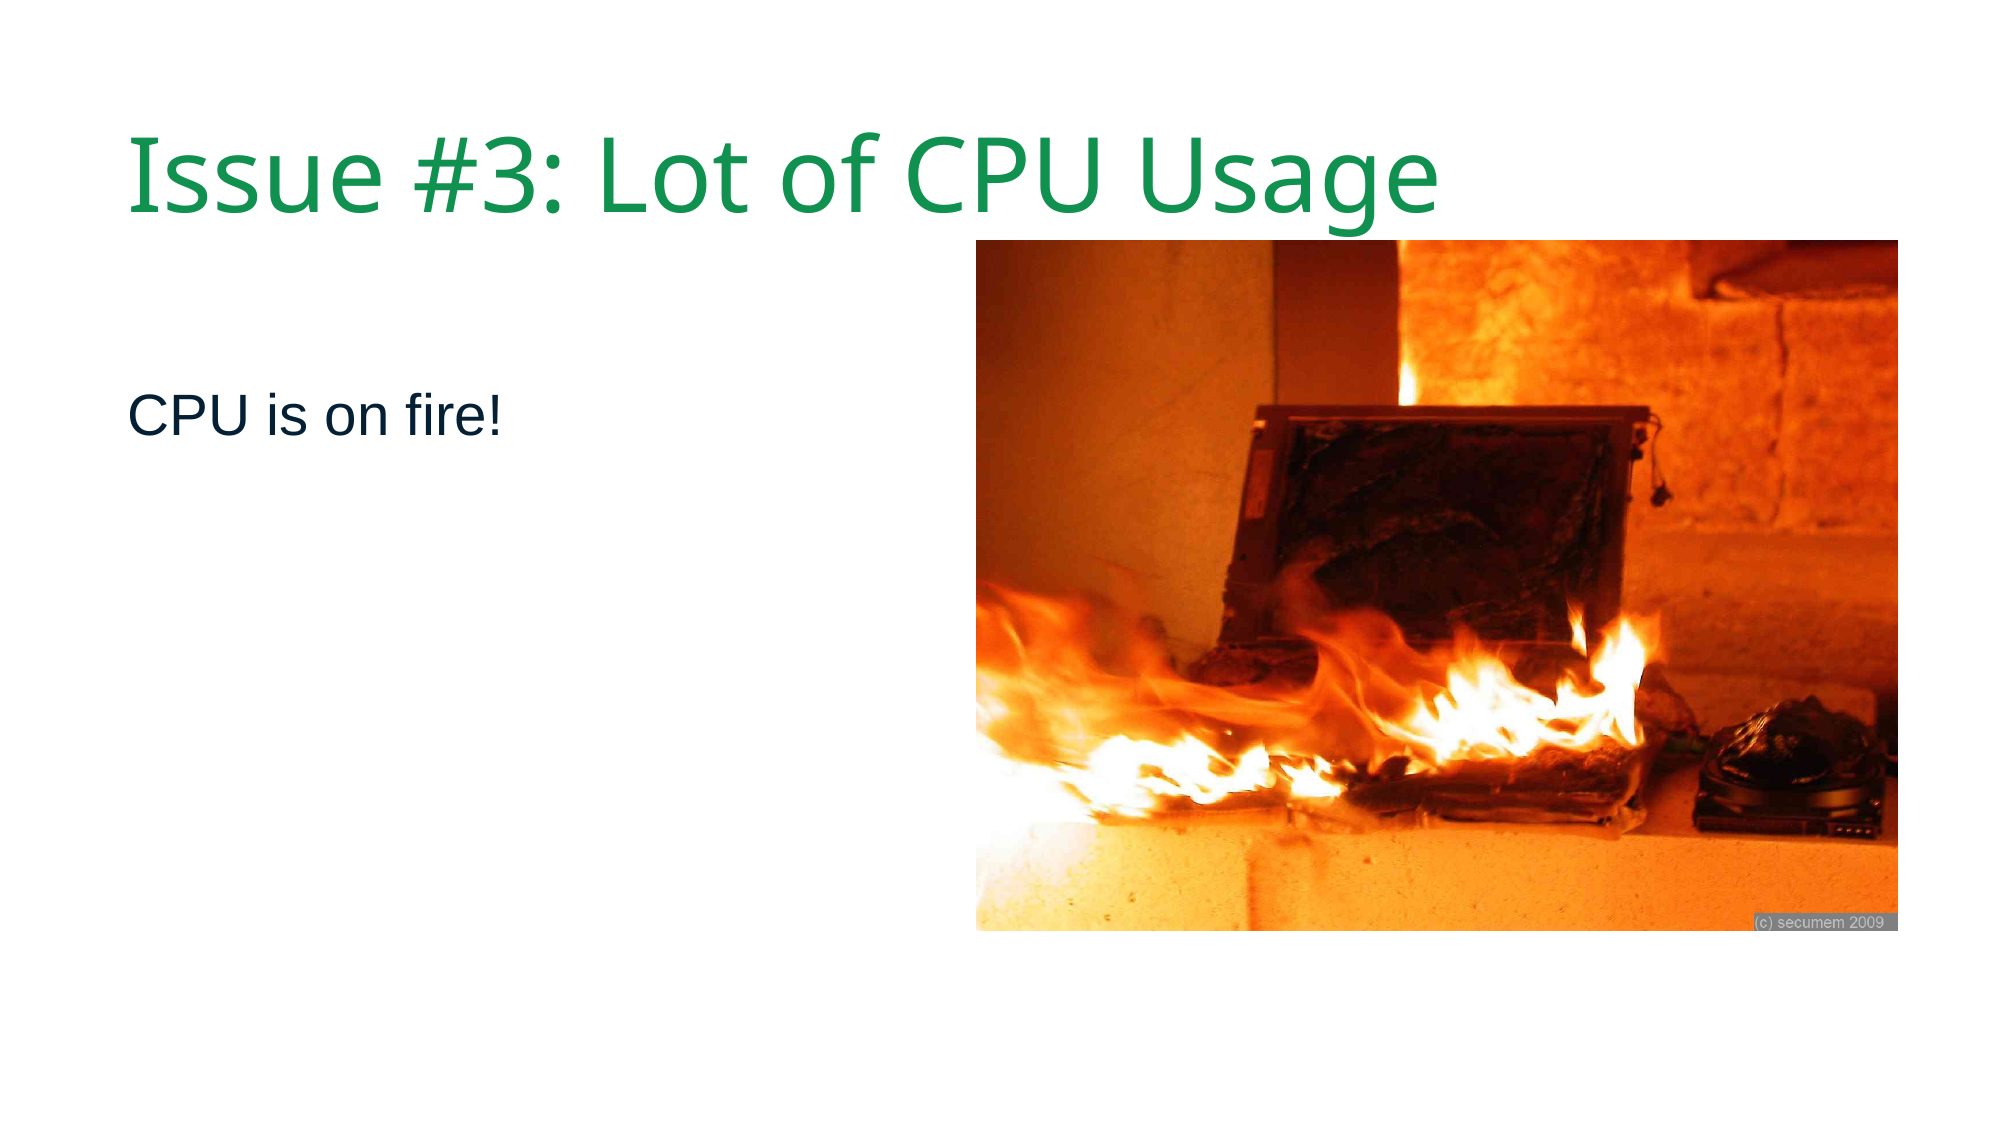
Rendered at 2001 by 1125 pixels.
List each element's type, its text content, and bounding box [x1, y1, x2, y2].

title Issue #3: Lot of CPU Usage [112, 103, 1897, 241]
picture [976, 240, 1898, 931]
text_box CPU is on fire! [112, 369, 919, 931]
